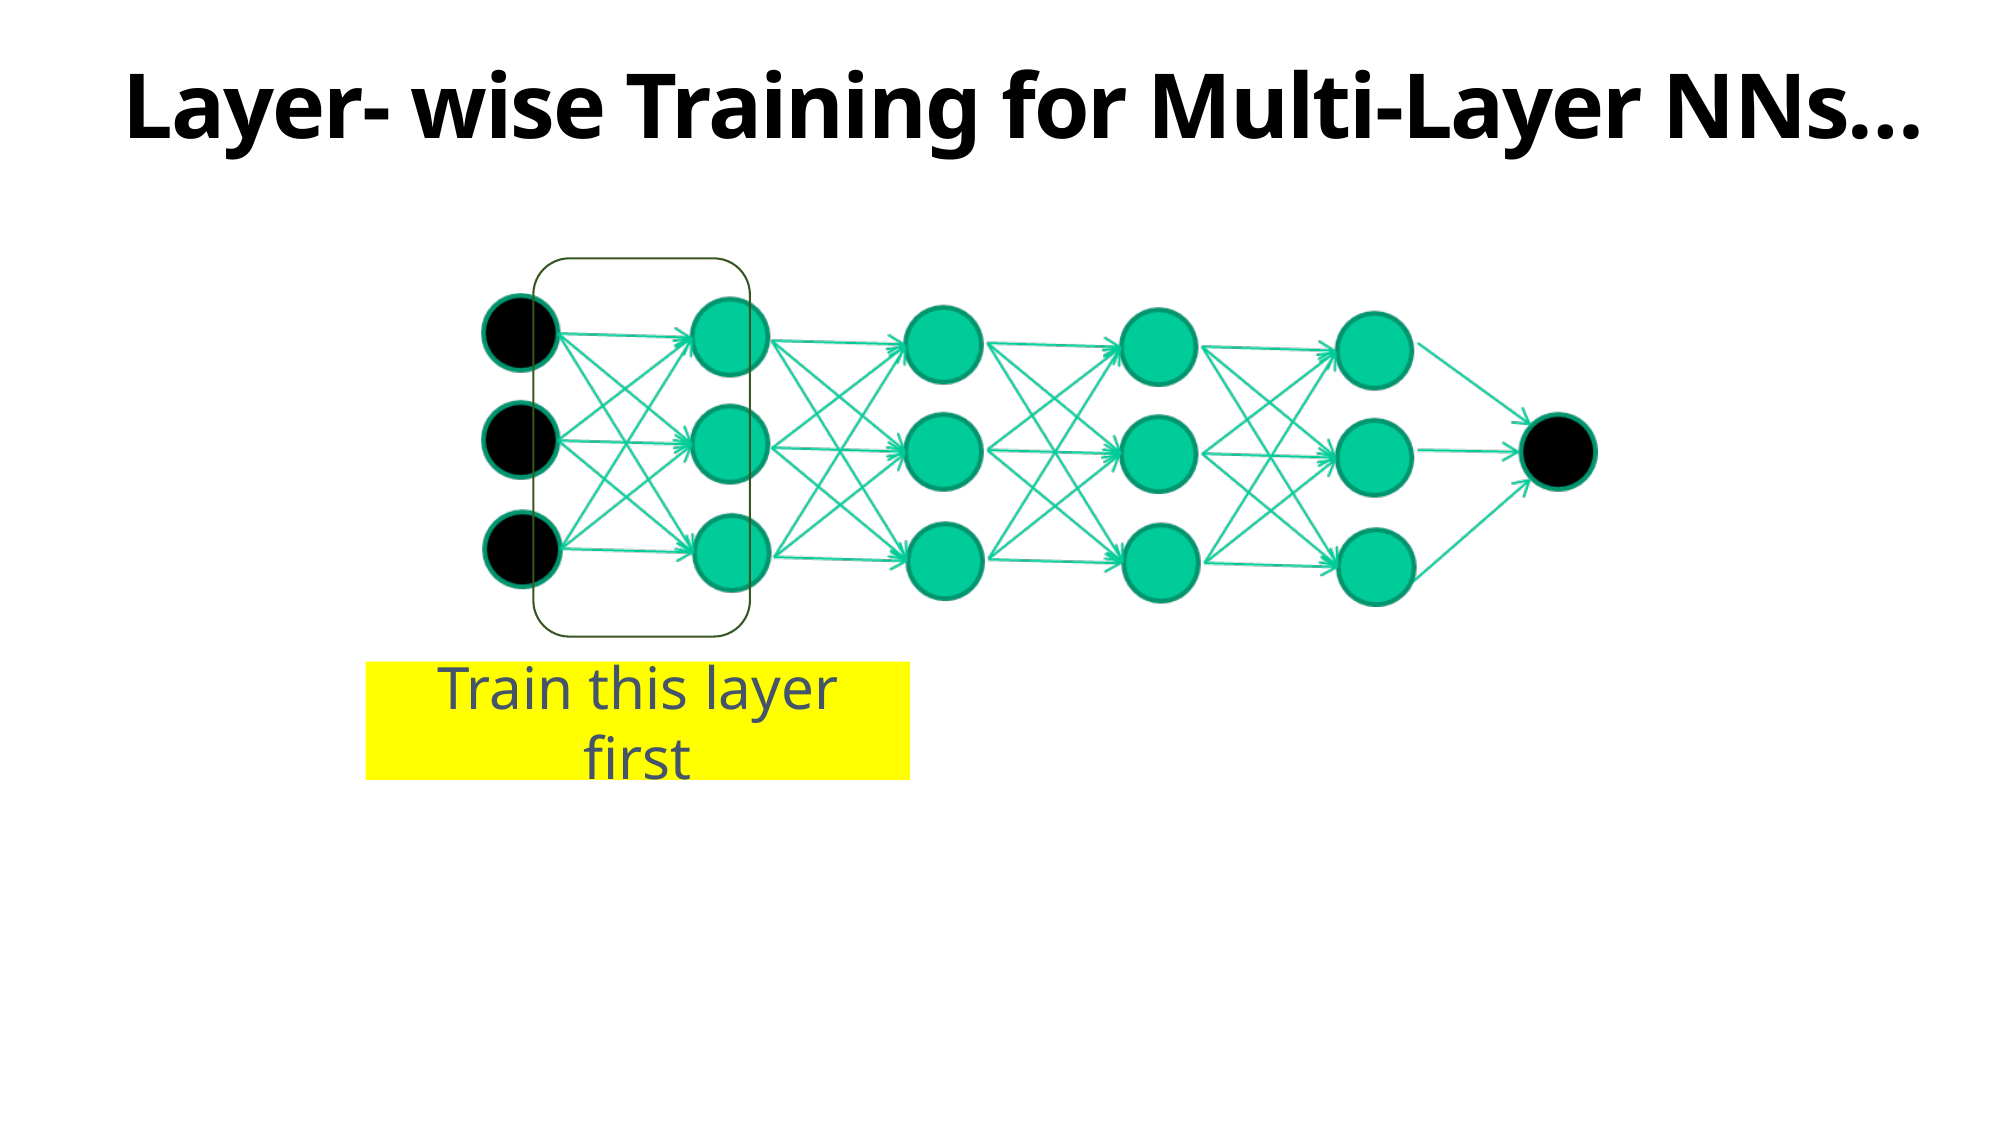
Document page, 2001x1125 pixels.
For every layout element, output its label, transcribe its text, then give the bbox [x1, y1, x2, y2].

text_box [532, 607, 751, 638]
picture [481, 293, 1598, 607]
text_box Train this layer first [365, 661, 910, 780]
text_box Layer- wise Training for Multi-Layer NNs… [108, 53, 2000, 202]
text_box [532, 257, 751, 293]
